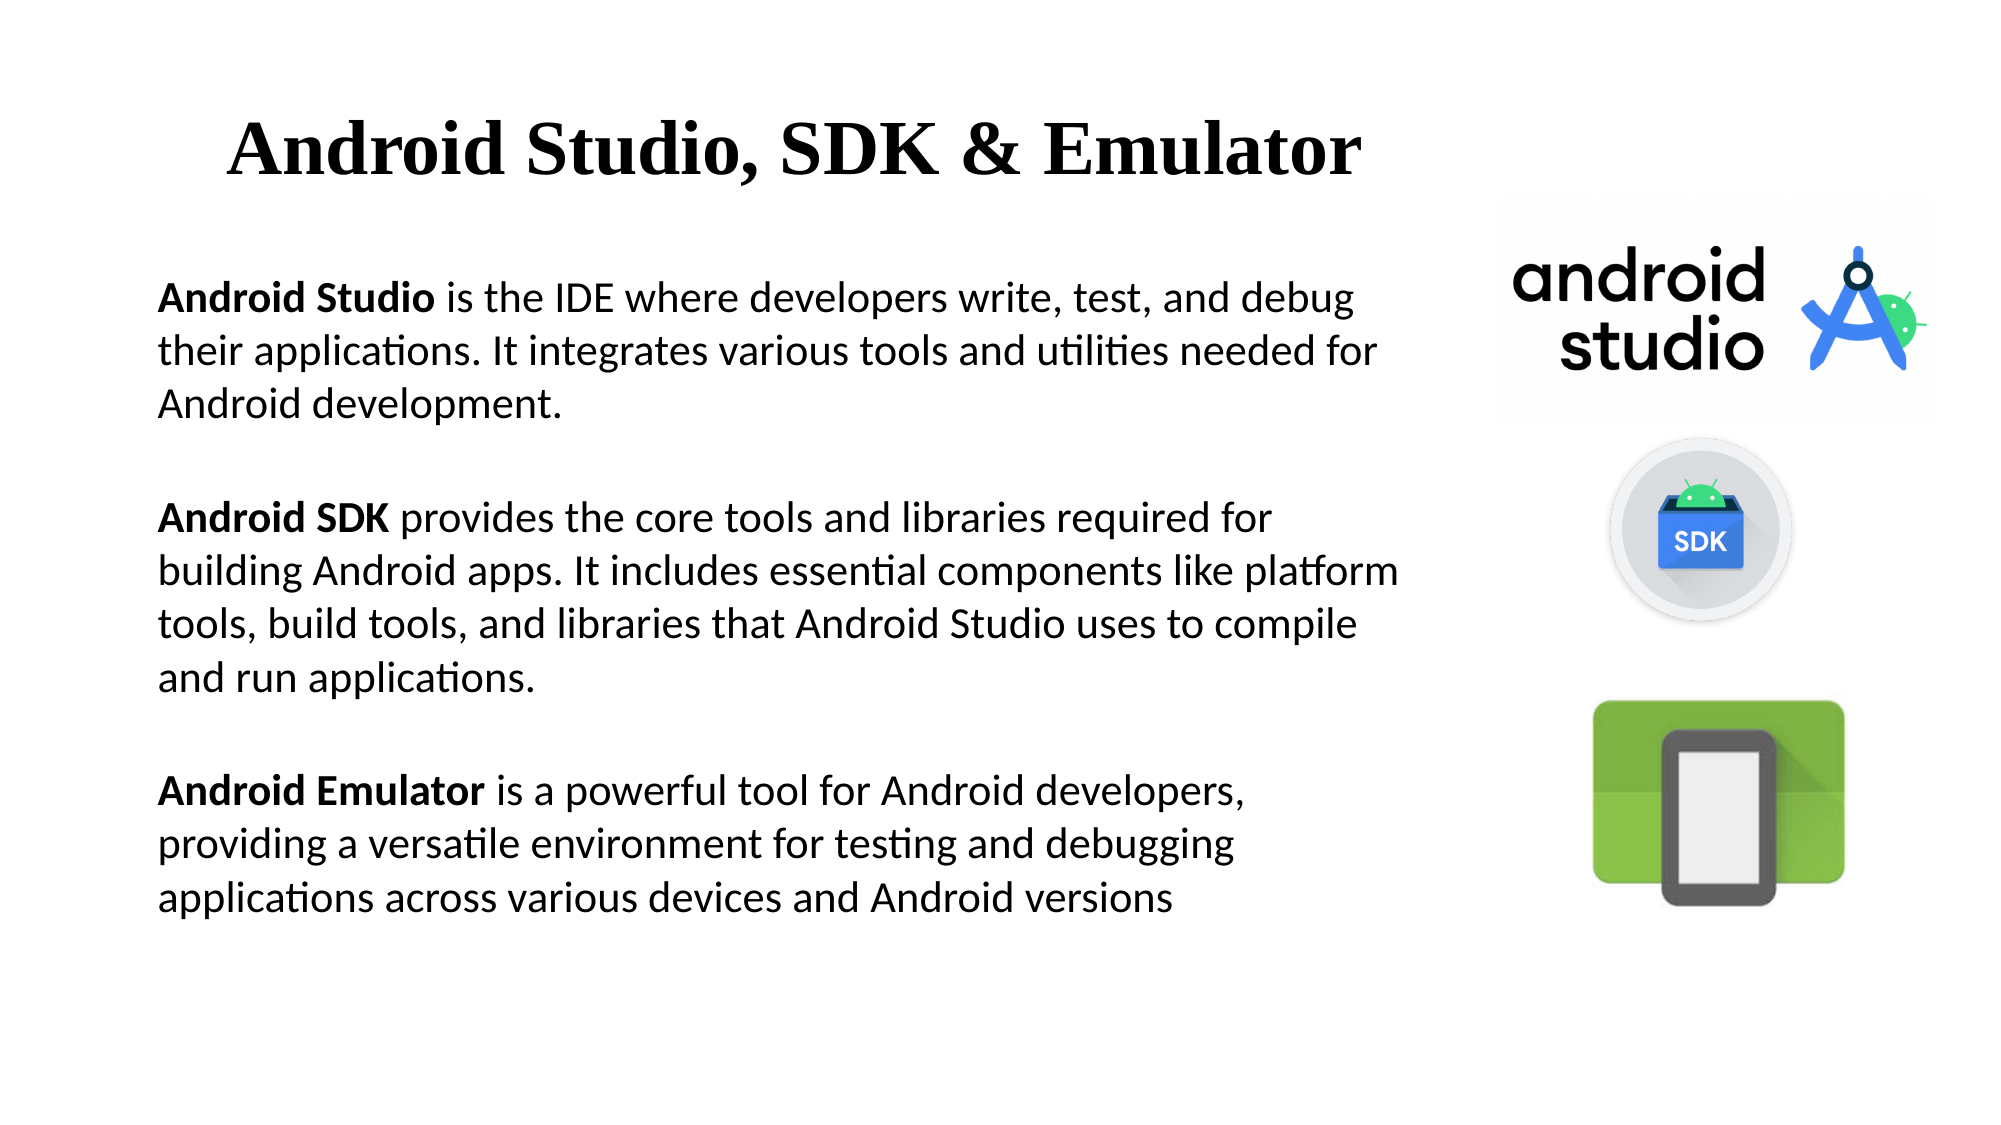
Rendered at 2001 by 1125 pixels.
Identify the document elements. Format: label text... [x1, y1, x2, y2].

picture [1582, 655, 1856, 930]
picture [1503, 432, 1898, 631]
title Android Studio, SDK & Emulator [170, 93, 1418, 236]
picture [1495, 196, 1935, 427]
text_box Android Studio is the IDE where developers write, test, and debug their applications. It integrates various tools and utilities needed for Android development. Android SDK provides the core tools and libraries required for building Android apps. It includes essential components like platform tools, build tools, and libraries that Android Studio uses to compile and run applications. Android Emulator is a powerful tool for Android developers, providing a versatile environment for testing and debugging applications across various devices and Android versions [157, 267, 1418, 923]
